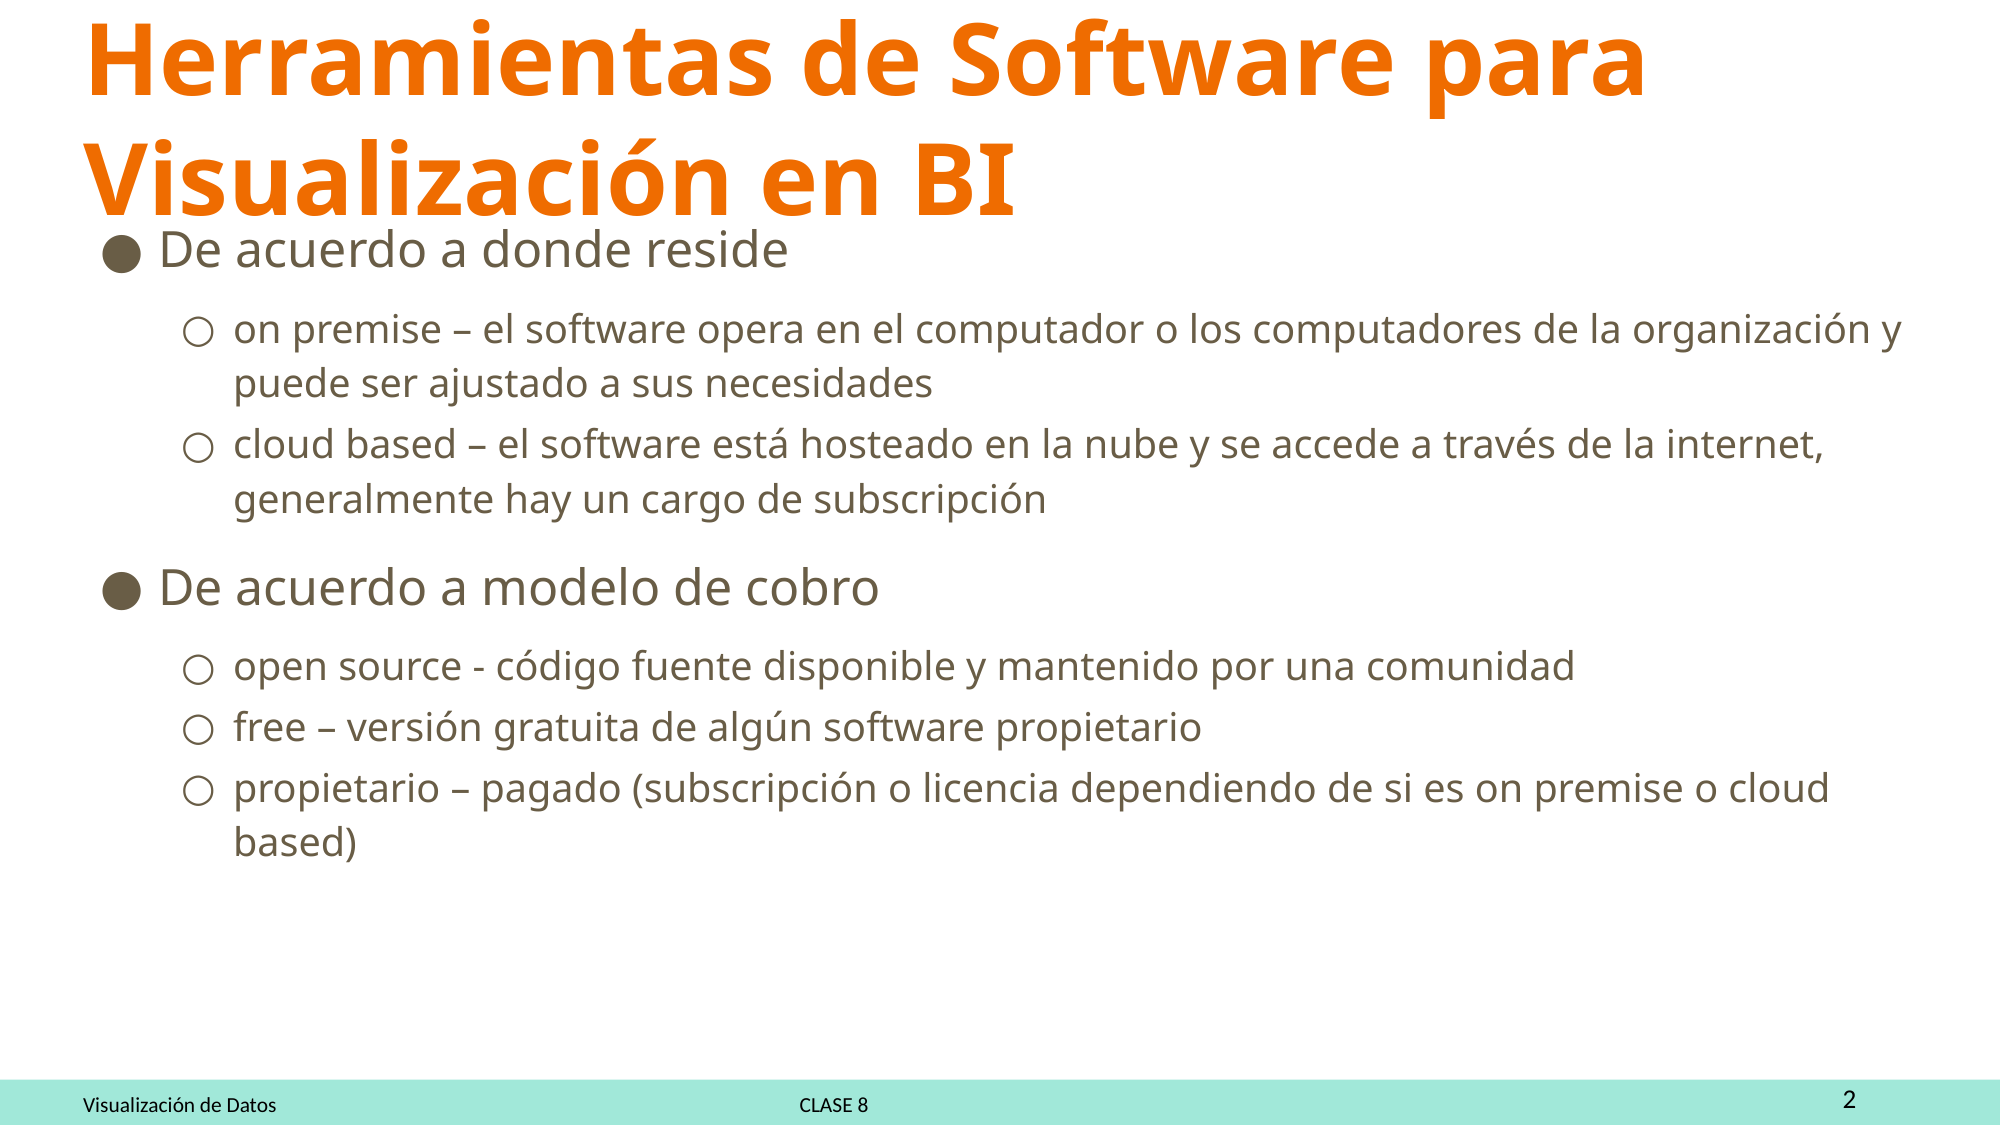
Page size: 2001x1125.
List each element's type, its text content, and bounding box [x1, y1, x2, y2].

list De acuerdo a donde reside on premise – el software opera en el computador o los computadores de la organización y puede ser ajustado a sus necesidades cloud based – el software está hosteado en la nube y se accede a través de la internet, generalmente hay un cargo de subscripción De acuerdo a modelo de cobro open source - código fuente disponible y mantenido por una comunidad free – versión gratuita de algún software propietario propietario – pagado (subscripción o licencia dependiendo de si es on premise o cloud based) [68, 201, 1932, 924]
title Herramientas de Software para Visualización en BI [68, 37, 1932, 193]
